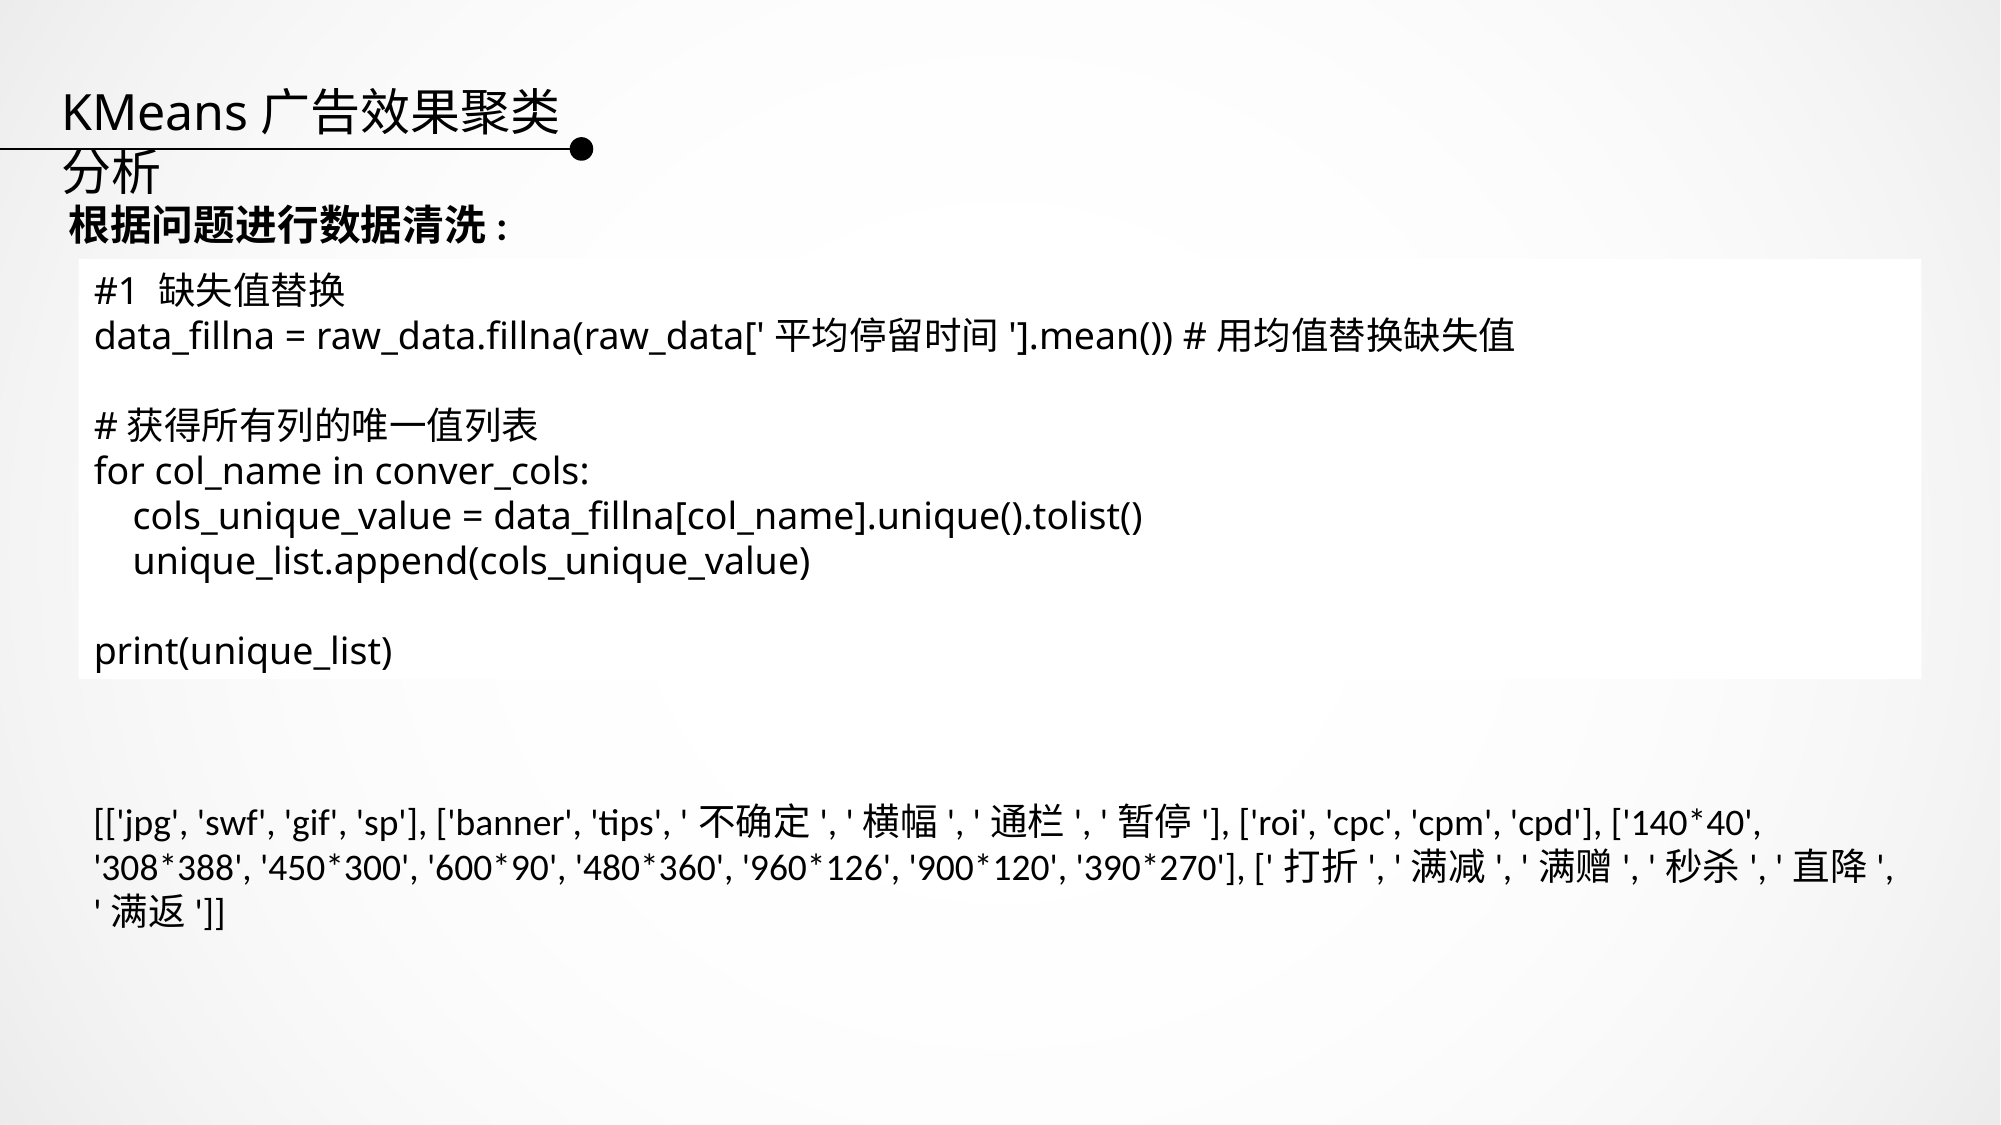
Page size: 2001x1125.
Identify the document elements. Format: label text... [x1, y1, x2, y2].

text_box [['jpg', 'swf', 'gif', 'sp'], ['banner', 'tips', '不确定', '横幅', '通栏', '暂停'], ['roi', 'cpc', 'cpm', 'cpd'], ['140*40', '308*388', '450*300', '600*90', '480*360', '960*126', '900*120', '390*270'], ['打折', '满减', '满赠', '秒杀', '直降', '满返']] [78, 790, 1922, 941]
text_box #1 缺失值替换 data_fillna = raw_data.fillna(raw_data['平均停留时间'].mean()) #用均值替换缺失值 #获得所有列的唯一值列表 for col_name in conver_cols: cols_unique_value = data_fillna[col_name].unique().tolist() unique_list.append(cols_unique_value) print(unique_list) [78, 259, 1922, 680]
text_box KMeans广告效果聚类分析 [46, 73, 622, 268]
text_box 根据问题进行数据清洗: [53, 191, 1838, 257]
